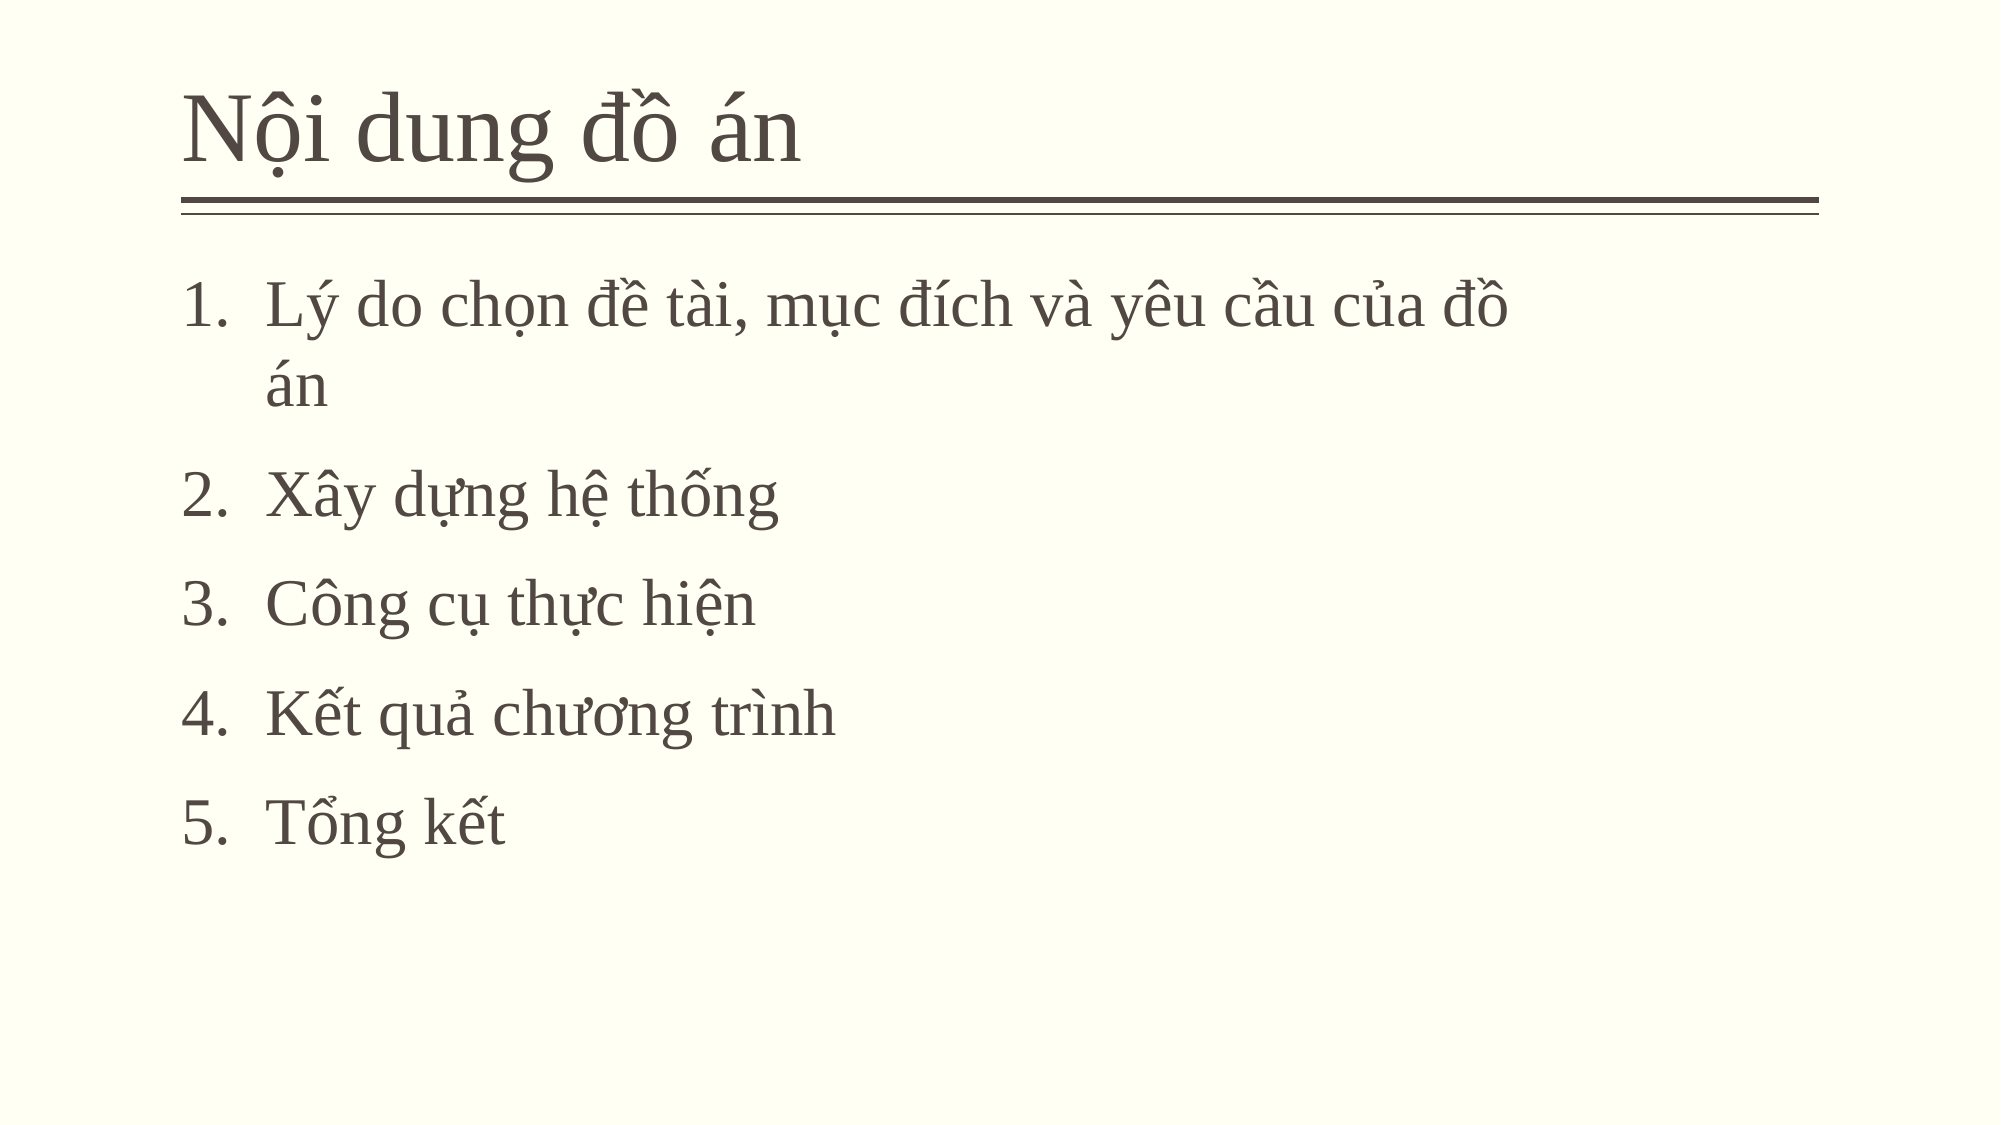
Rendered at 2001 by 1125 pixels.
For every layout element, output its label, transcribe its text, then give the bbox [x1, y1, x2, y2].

title Nội dung đồ án [179, 59, 804, 228]
text_box Lý do chọn đề tài, mục đích và yêu cầu của đồ án Xây dựng hệ thống Công cụ thực hiện Kết quả chương trình Tổng kết [179, 228, 1589, 858]
